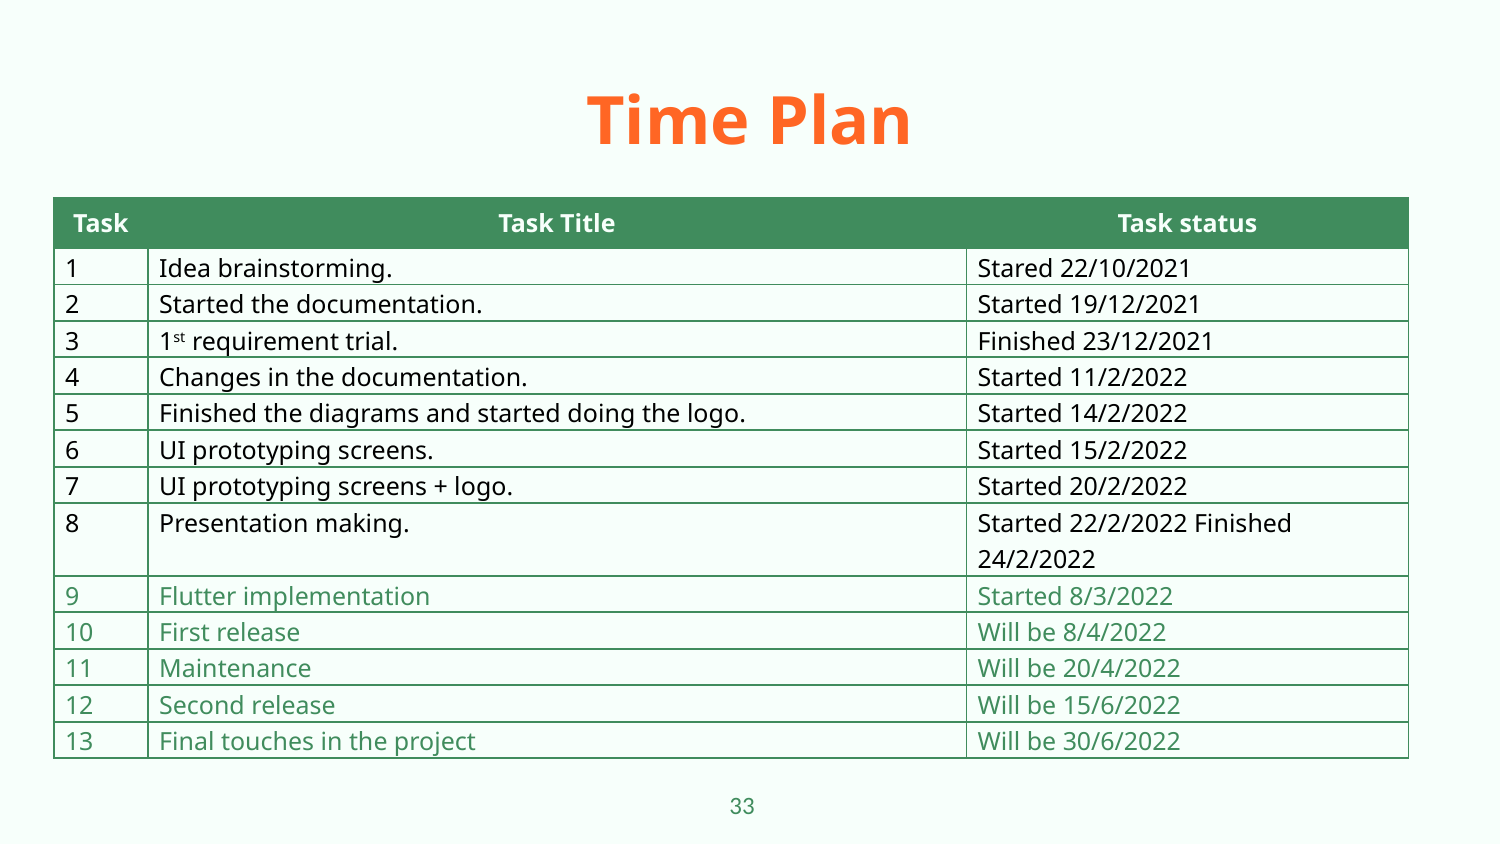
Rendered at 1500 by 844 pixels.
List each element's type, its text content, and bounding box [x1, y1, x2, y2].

table_cell 13 [55, 723, 147, 757]
table_cell Presentation making. [149, 504, 966, 575]
table_cell 2 [55, 285, 147, 320]
table_cell UI prototyping screens + logo. [149, 468, 966, 502]
table_cell Started 8/3/2022 [967, 577, 1408, 611]
table_cell 10 [55, 613, 147, 648]
table_cell Second release [149, 686, 966, 721]
table_cell Will be 30/6/2022 [967, 723, 1408, 757]
table_cell Started 11/2/2022 [967, 358, 1408, 393]
table_cell 8 [55, 504, 147, 575]
title Time Plan [118, 90, 1382, 156]
table_cell 11 [55, 650, 147, 684]
table_cell Finished the diagrams and started doing the logo. [149, 395, 966, 429]
table_cell 4 [55, 358, 147, 393]
table_cell Started the documentation. [149, 285, 966, 320]
table_cell 6 [55, 431, 147, 466]
table_cell Finished 23/12/2021 [967, 322, 1408, 356]
table_header Task [55, 199, 147, 247]
table_cell 9 [55, 577, 147, 611]
table_cell Started 19/12/2021 [967, 285, 1408, 320]
table_header Task status [967, 199, 1408, 247]
table_cell 5 [55, 395, 147, 429]
table_cell 1st requirement trial. [149, 322, 966, 356]
table_cell Flutter implementation [149, 577, 966, 611]
table_cell First release [149, 613, 966, 648]
table_cell Idea brainstorming. [149, 249, 966, 284]
table_cell 7 [55, 468, 147, 502]
table_cell Stared 22/10/2021 [967, 249, 1408, 284]
table_cell Will be 15/6/2022 [967, 686, 1408, 721]
table_header Task Title [149, 199, 966, 247]
table_cell 12 [55, 686, 147, 721]
table_cell Will be 20/4/2022 [967, 650, 1408, 684]
table_cell Started 20/2/2022 [967, 468, 1408, 502]
table_cell Maintenance [149, 650, 966, 684]
table_cell 3 [55, 322, 147, 356]
table_cell Final touches in the project [149, 723, 966, 757]
table_cell 1 [55, 249, 147, 284]
table_cell Started 14/2/2022 [967, 395, 1408, 429]
table_cell Changes in the documentation. [149, 358, 966, 393]
table_cell Started 15/2/2022 [967, 431, 1408, 466]
table_cell Will be 8/4/2022 [967, 613, 1408, 648]
table_cell Started 22/2/2022 Finished 24/2/2022 [967, 504, 1408, 575]
table_cell UI prototyping screens. [149, 431, 966, 466]
